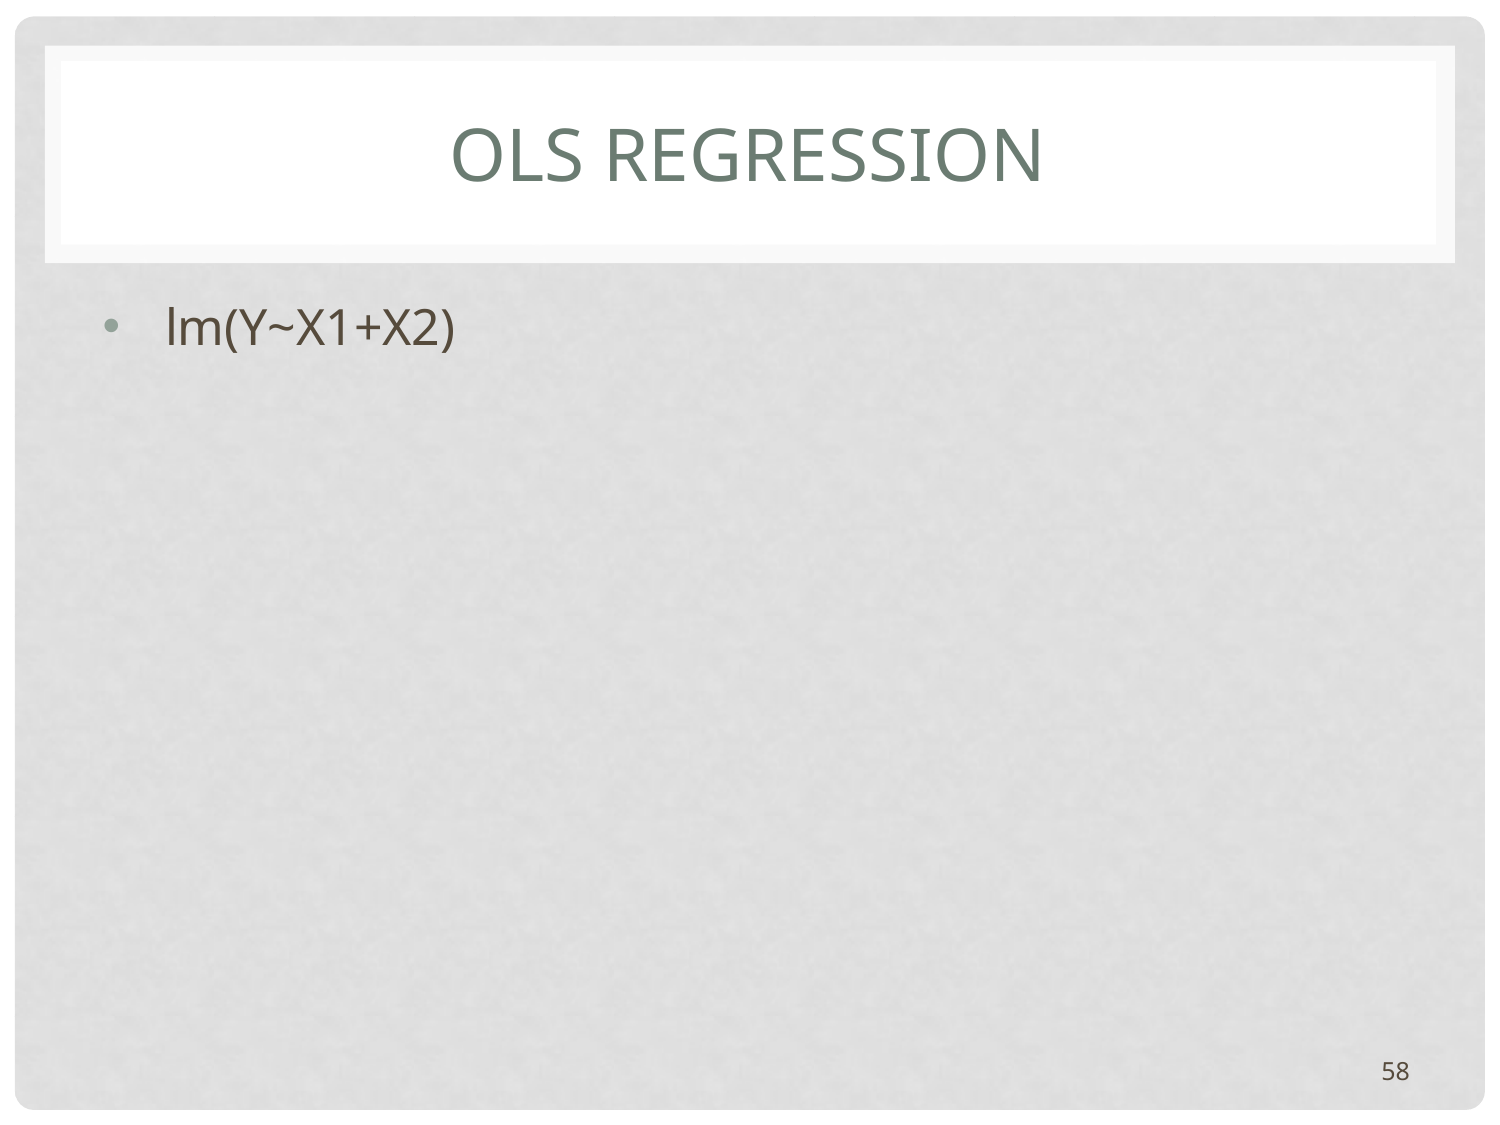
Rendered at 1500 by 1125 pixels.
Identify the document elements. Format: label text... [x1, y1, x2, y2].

slide_number 58 [1074, 1042, 1425, 1103]
list lm(Y~X1+X2) [75, 287, 1425, 1005]
title OLS REGRESSION [69, 66, 1426, 238]
picture [14, 16, 1485, 1110]
